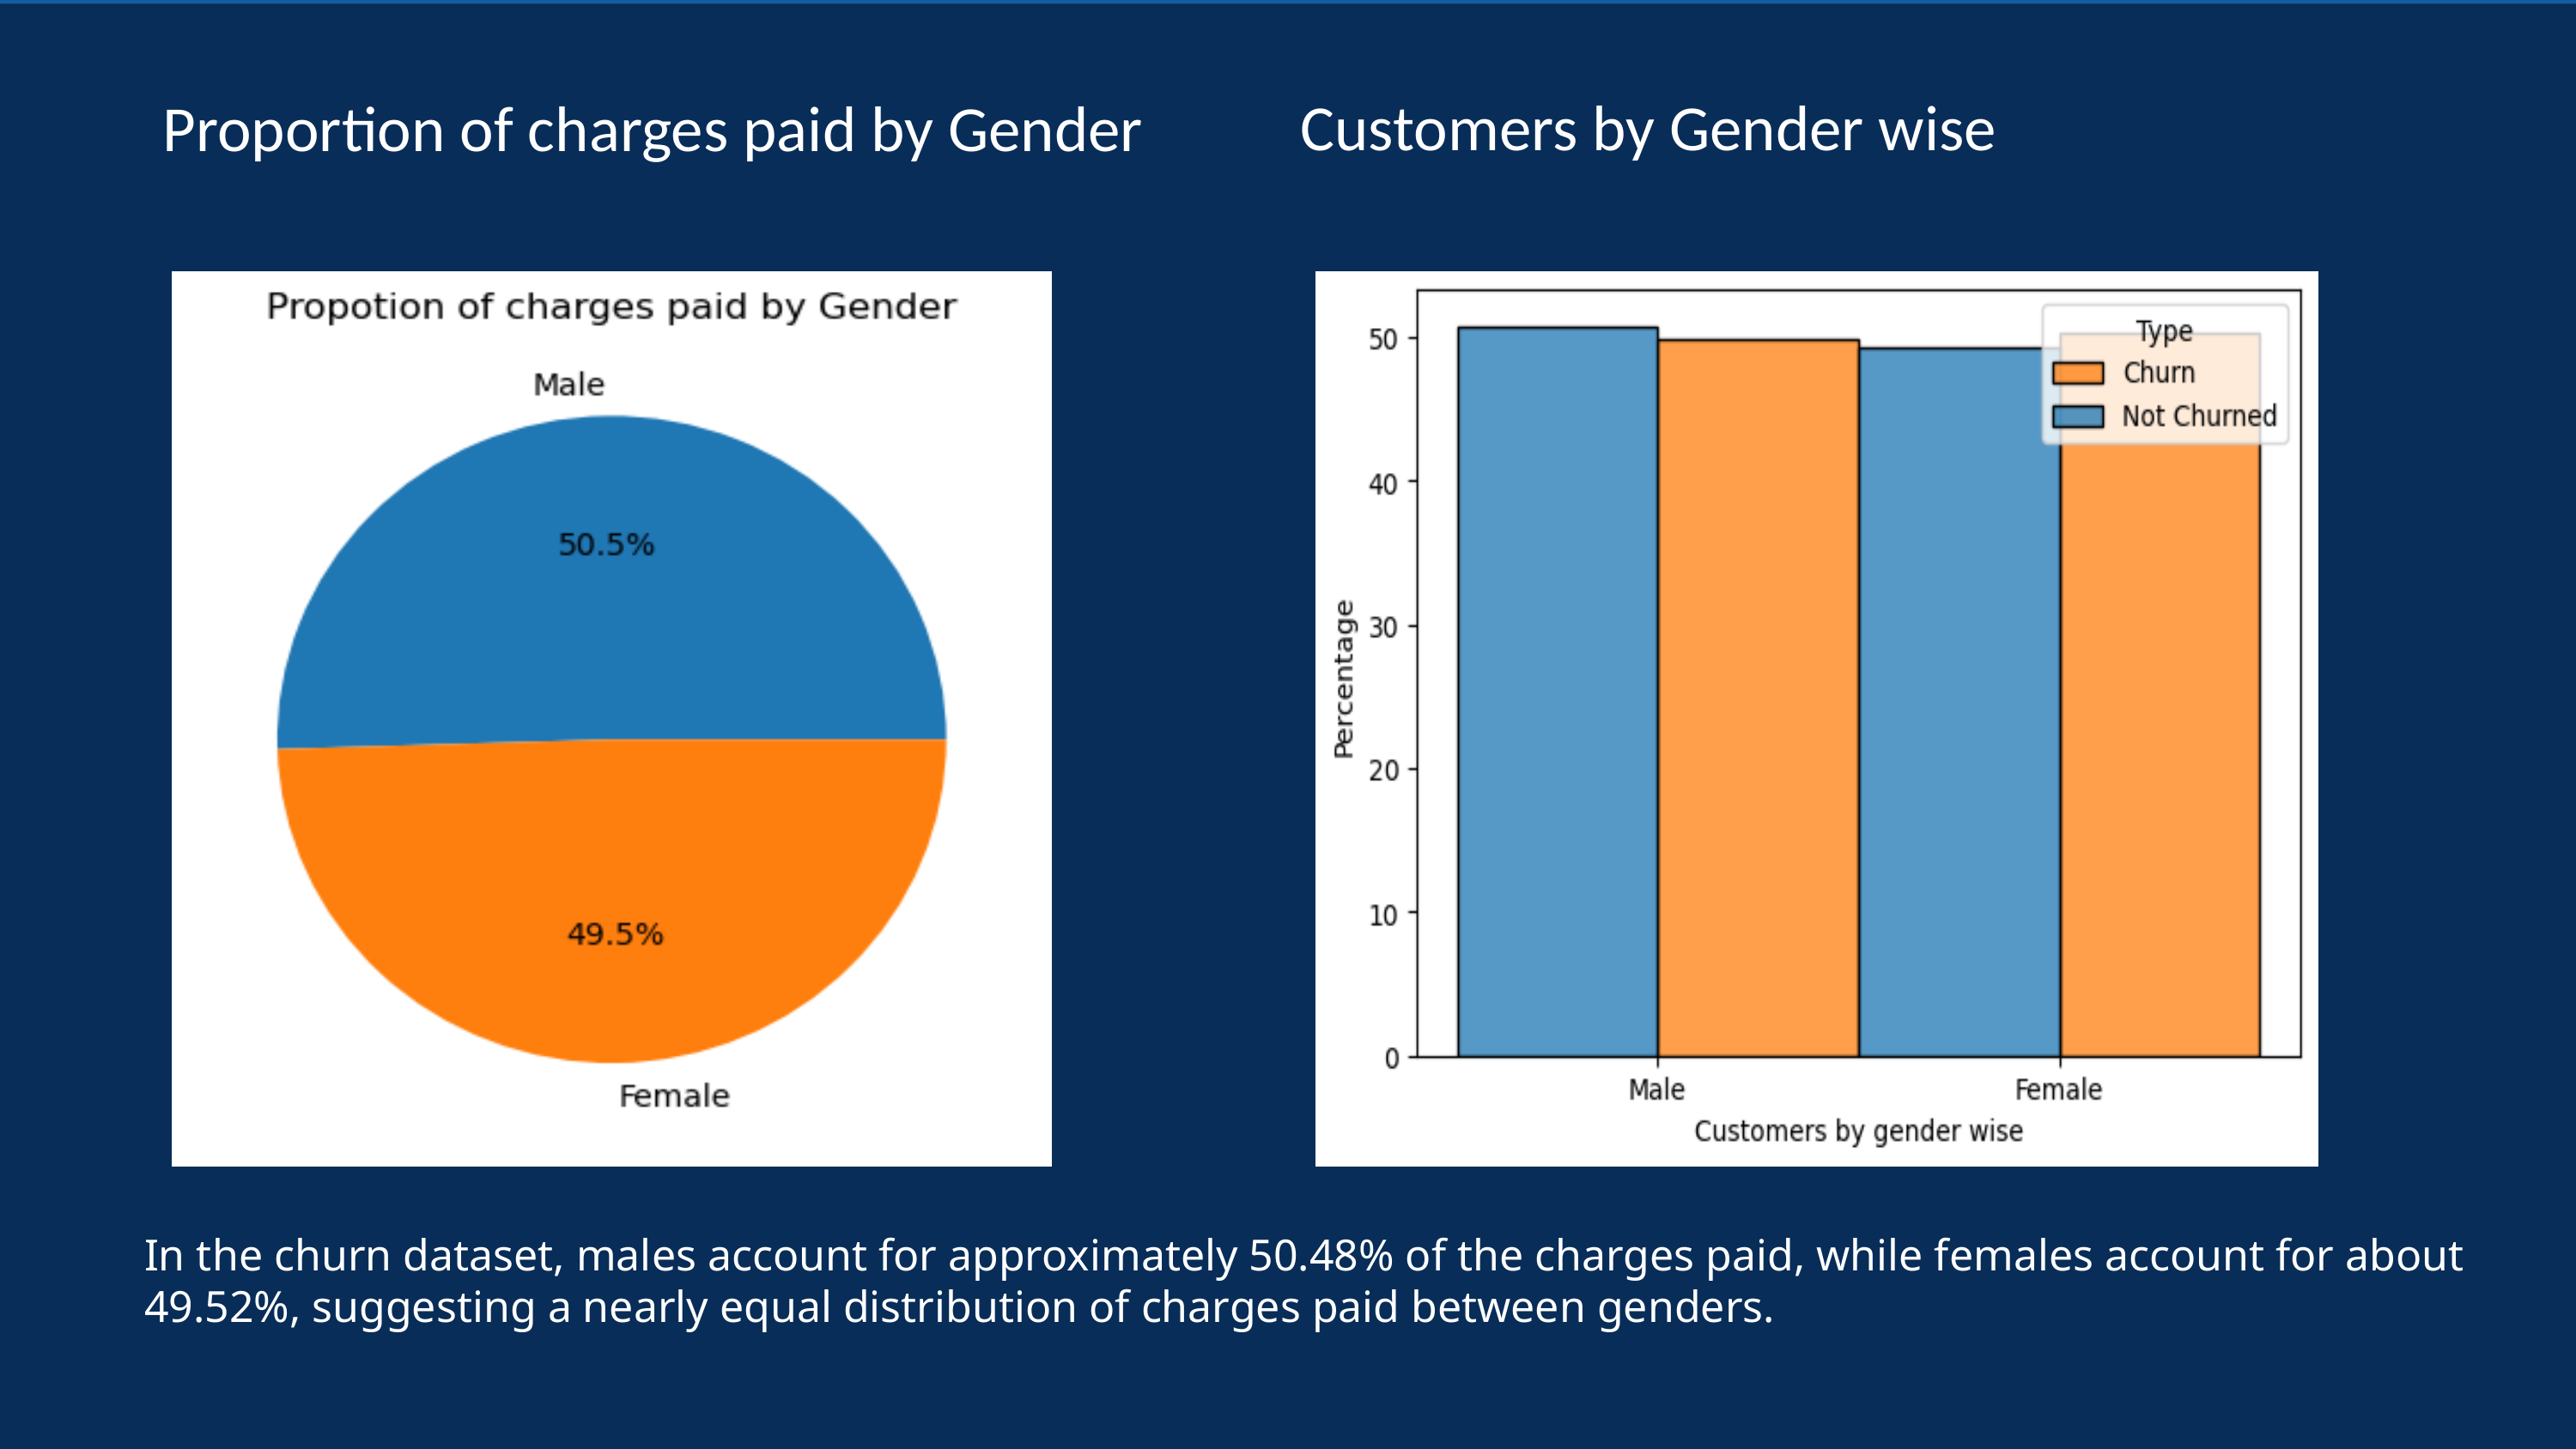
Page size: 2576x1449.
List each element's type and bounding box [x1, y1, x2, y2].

text_box [0, 3, 2576, 1449]
picture [171, 270, 1053, 1167]
picture [1315, 271, 2319, 1167]
